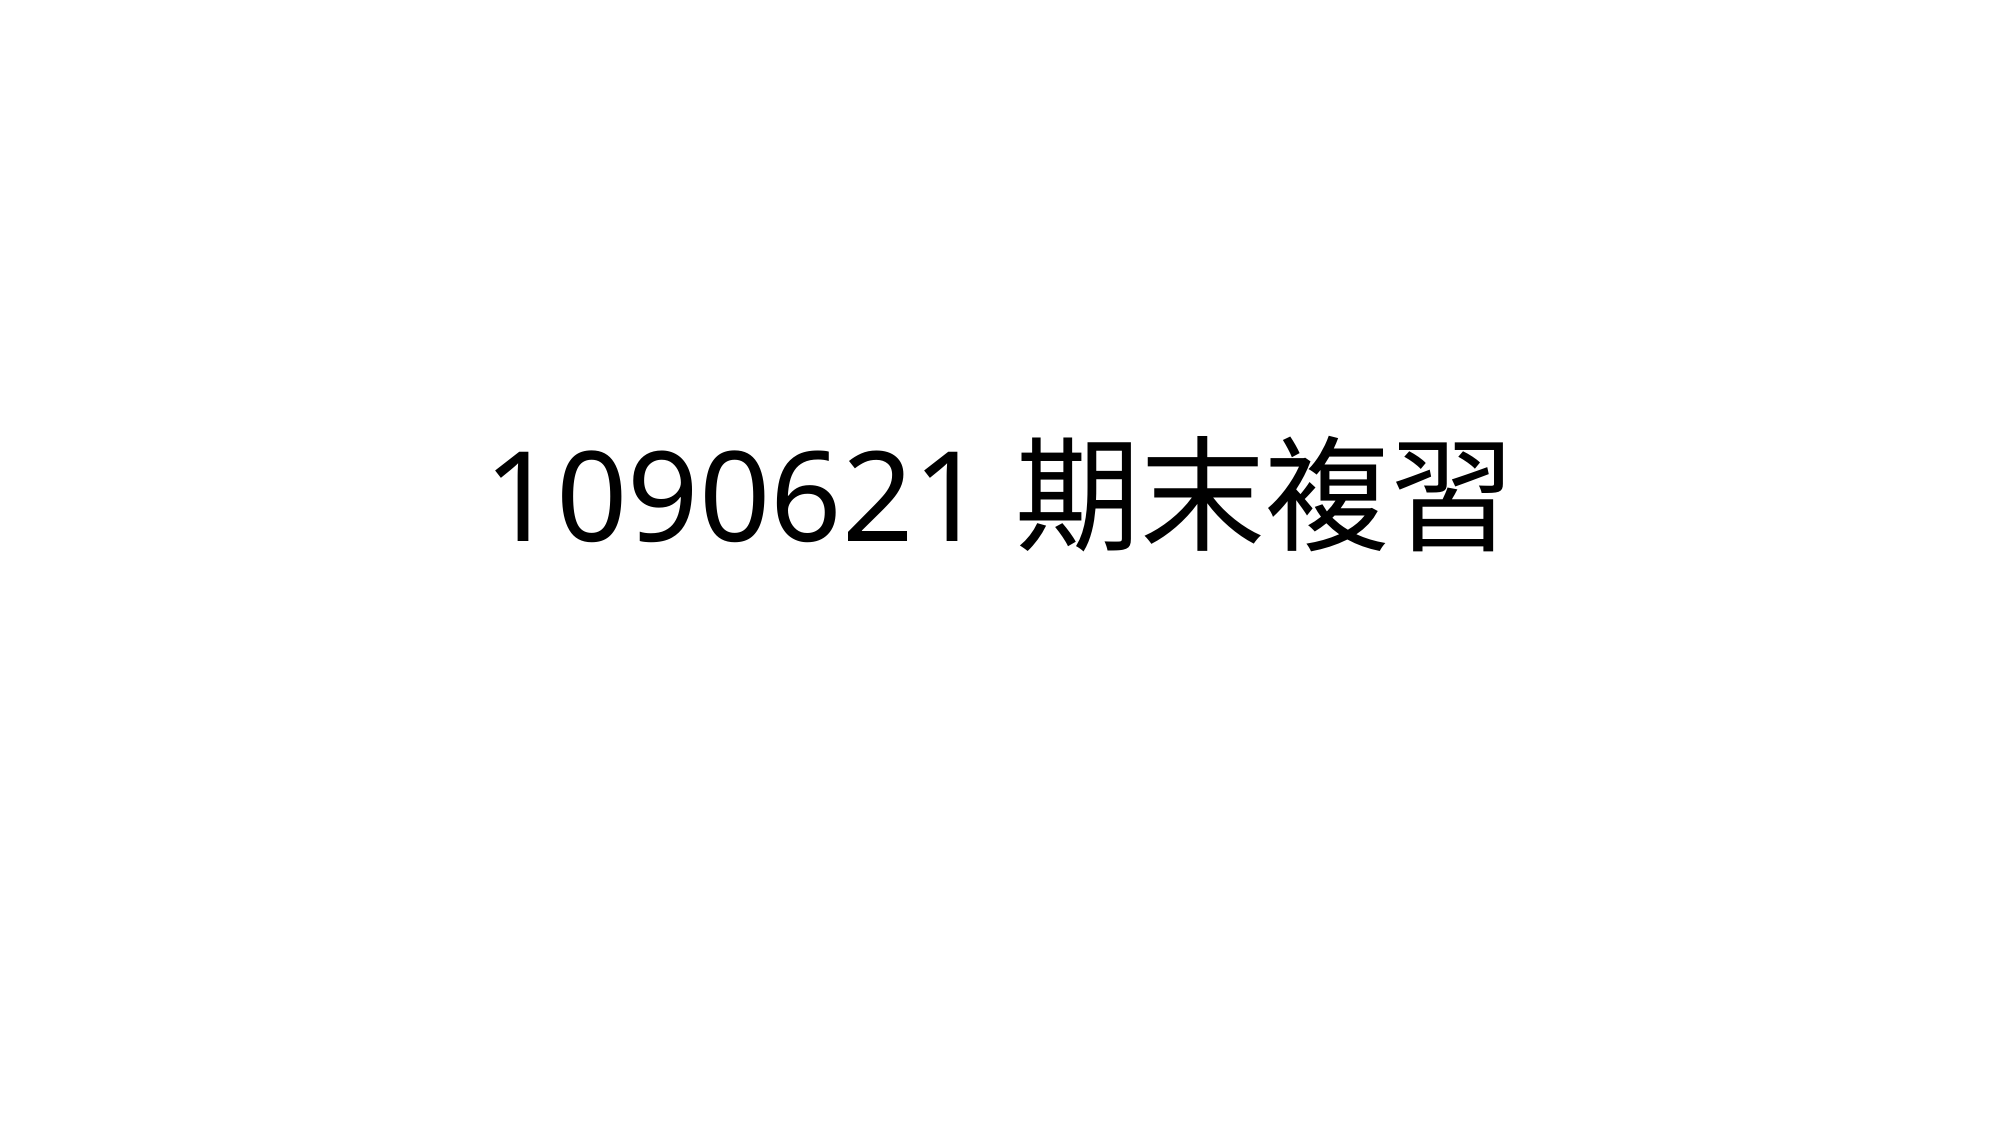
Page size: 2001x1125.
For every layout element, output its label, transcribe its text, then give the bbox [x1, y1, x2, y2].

title 1090621期末複習 [249, 184, 1750, 576]
